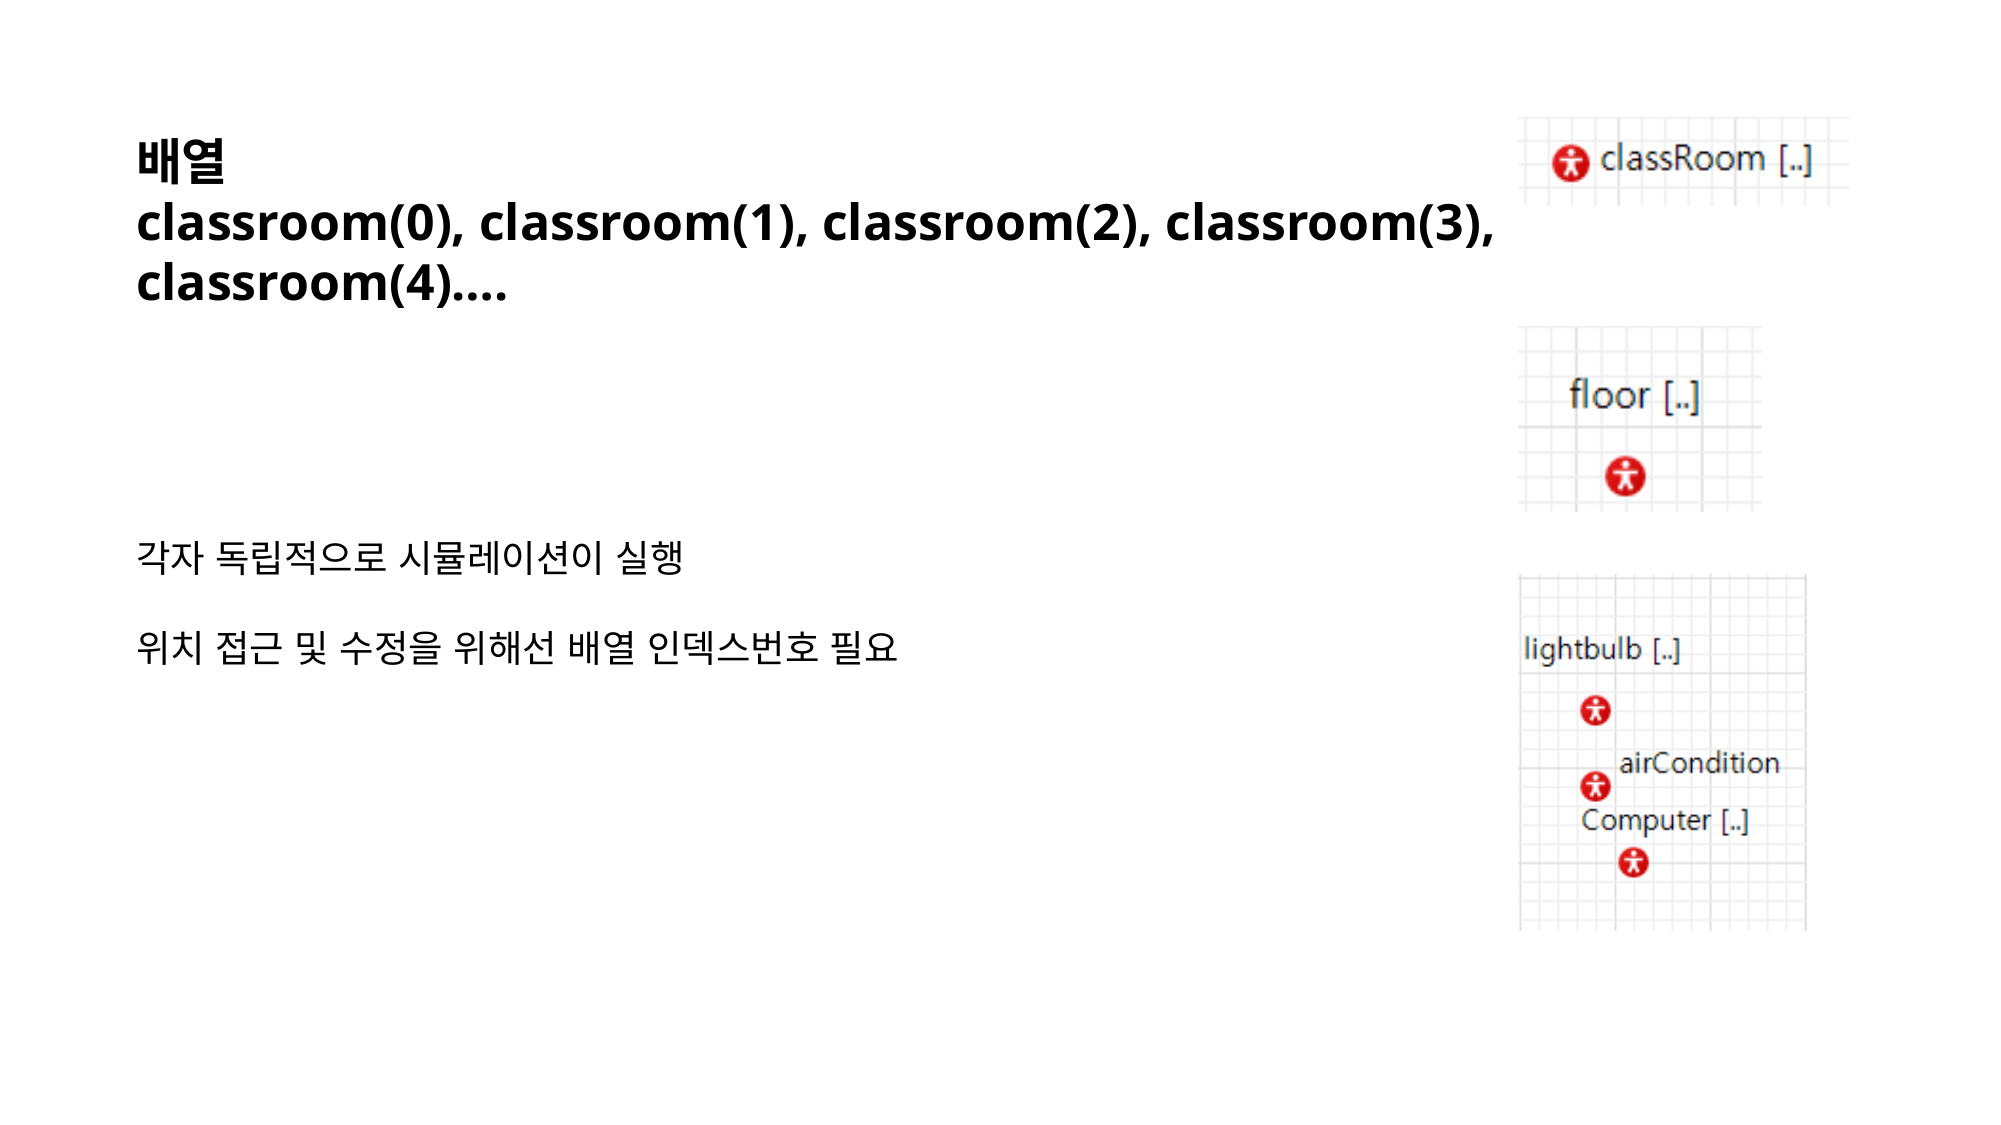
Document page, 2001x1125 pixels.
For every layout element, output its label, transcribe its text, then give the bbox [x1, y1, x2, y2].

picture [1518, 326, 1762, 512]
text_box 배열 classroom(0), classroom(1), classroom(2), classroom(3), classroom(4)…. [121, 123, 1552, 319]
text_box 각자 독립적으로 시뮬레이션이 실행 위치 접근 및 수정을 위해선 배열 인덱스번호 필요 [121, 528, 1519, 678]
picture [1518, 117, 1849, 206]
picture [1518, 573, 1807, 931]
